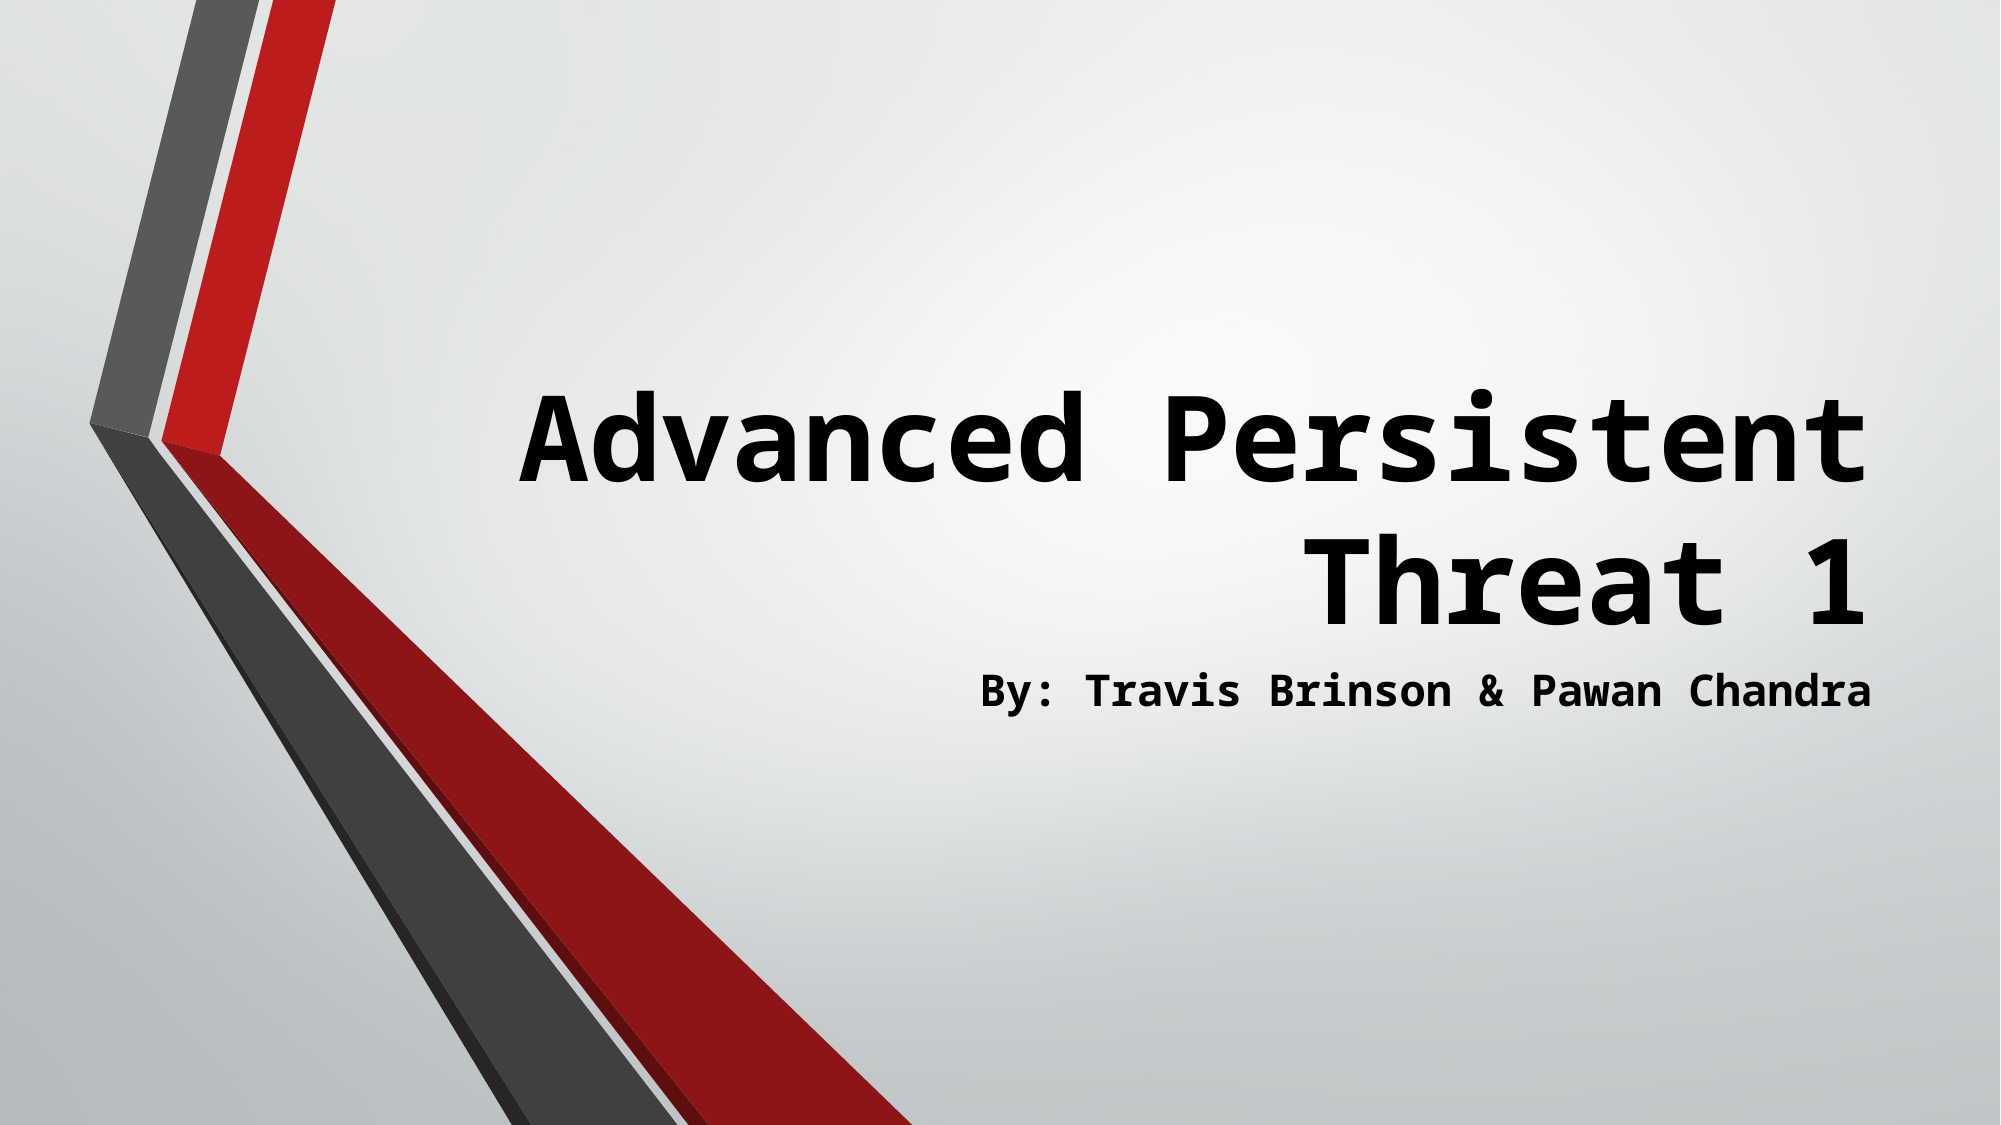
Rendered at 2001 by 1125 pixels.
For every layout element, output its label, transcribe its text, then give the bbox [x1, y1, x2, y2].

title Advanced Persistent Threat 1 [480, 226, 1887, 656]
subtitle By: Travis Brinson & Pawan Chandra [740, 655, 1887, 884]
